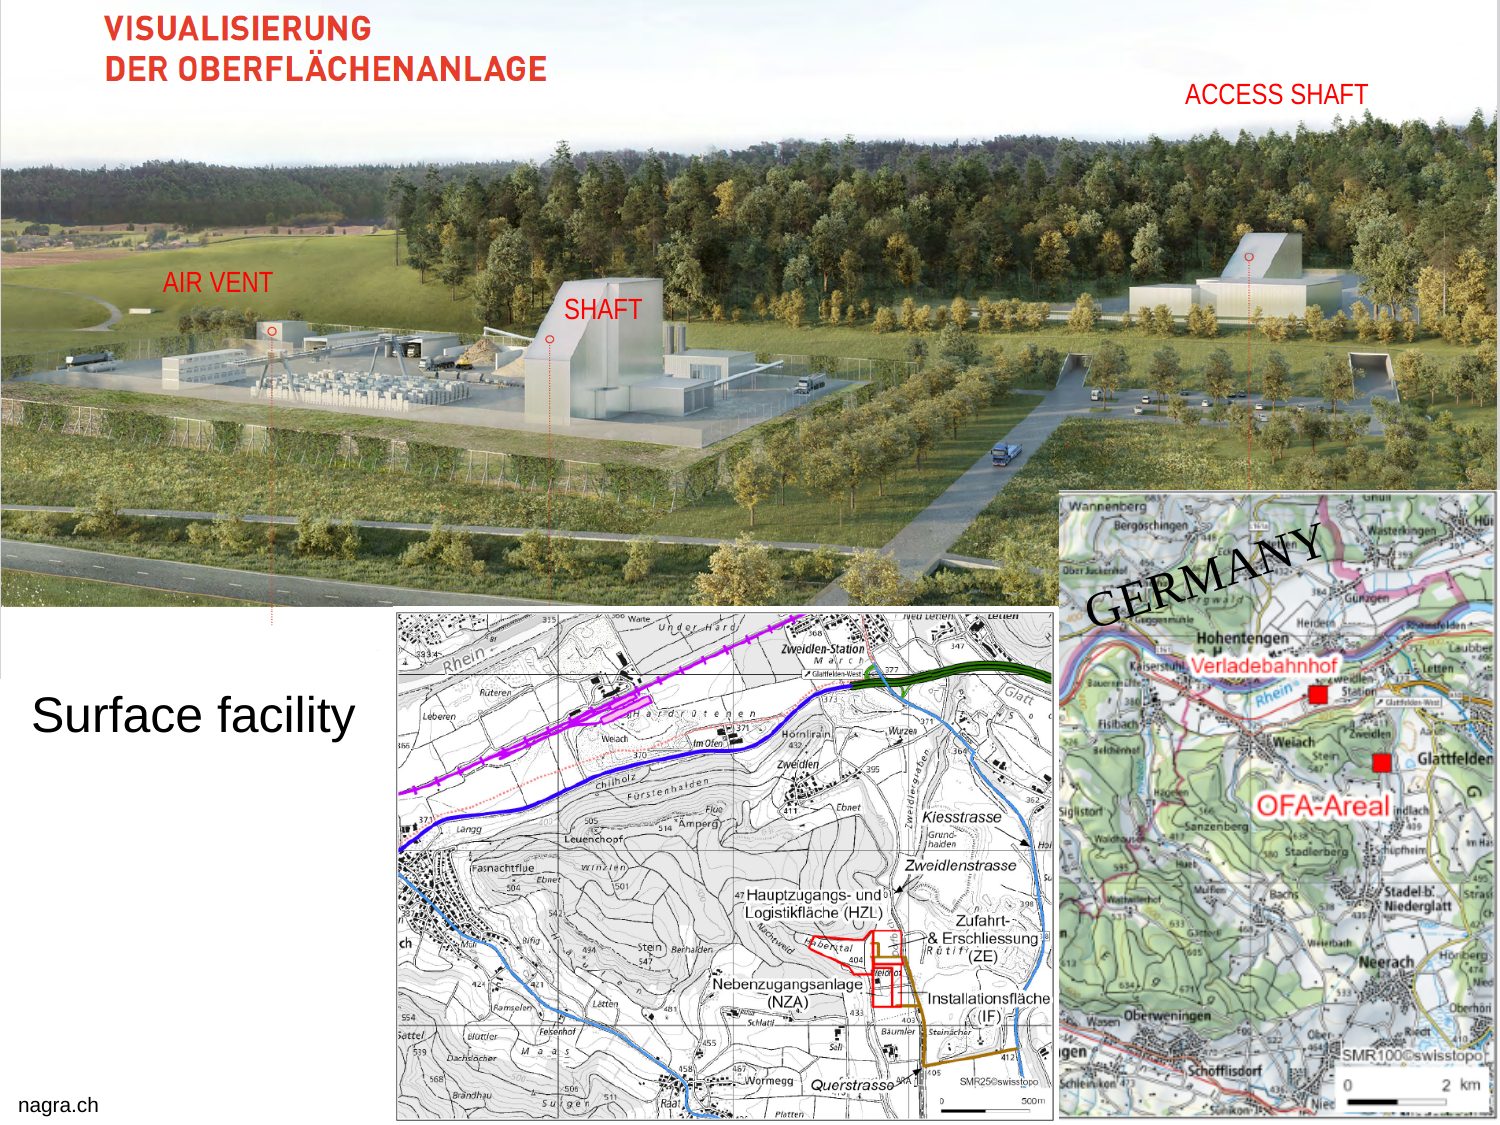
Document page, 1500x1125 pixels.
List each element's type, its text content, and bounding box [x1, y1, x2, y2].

text_box nagra.ch [3, 1084, 362, 1125]
picture [0, 0, 1500, 1125]
text_box Surface facility [15, 688, 378, 799]
